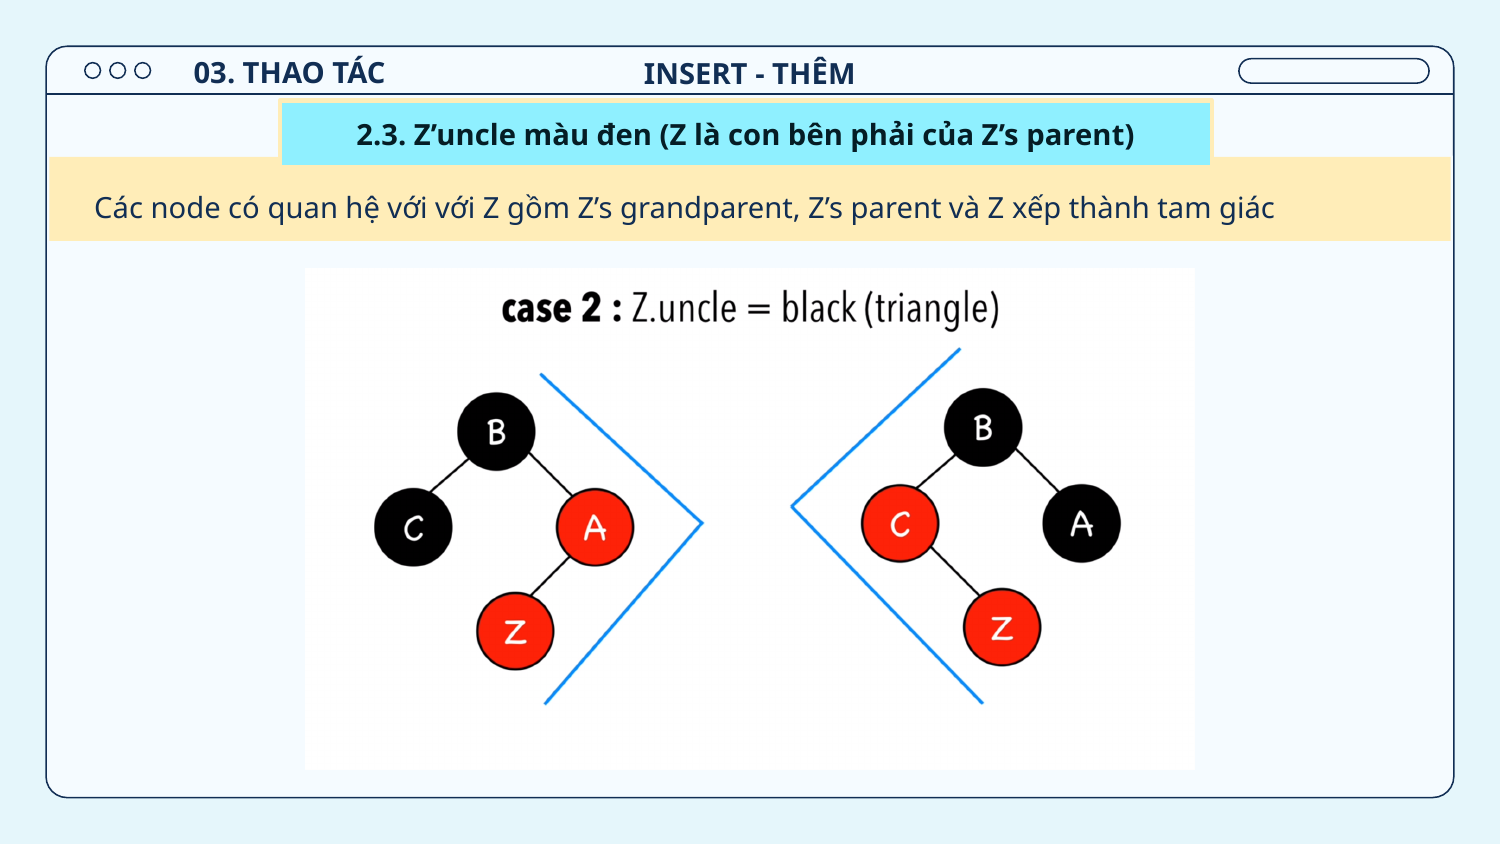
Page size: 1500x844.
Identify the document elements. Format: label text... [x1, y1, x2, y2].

picture [304, 268, 1196, 770]
text_box 03. THAO TÁC [160, 39, 419, 109]
subtitle Các node có quan hệ với với Z gồm Z’s grandparent, Z’s parent và Z xếp thành tam giác [49, 156, 1451, 241]
text_box 2.3. Z’uncle màu đen (Z là con bên phải của Z’s parent) [278, 98, 1214, 169]
text_box INSERT - THÊM [457, 40, 1043, 99]
